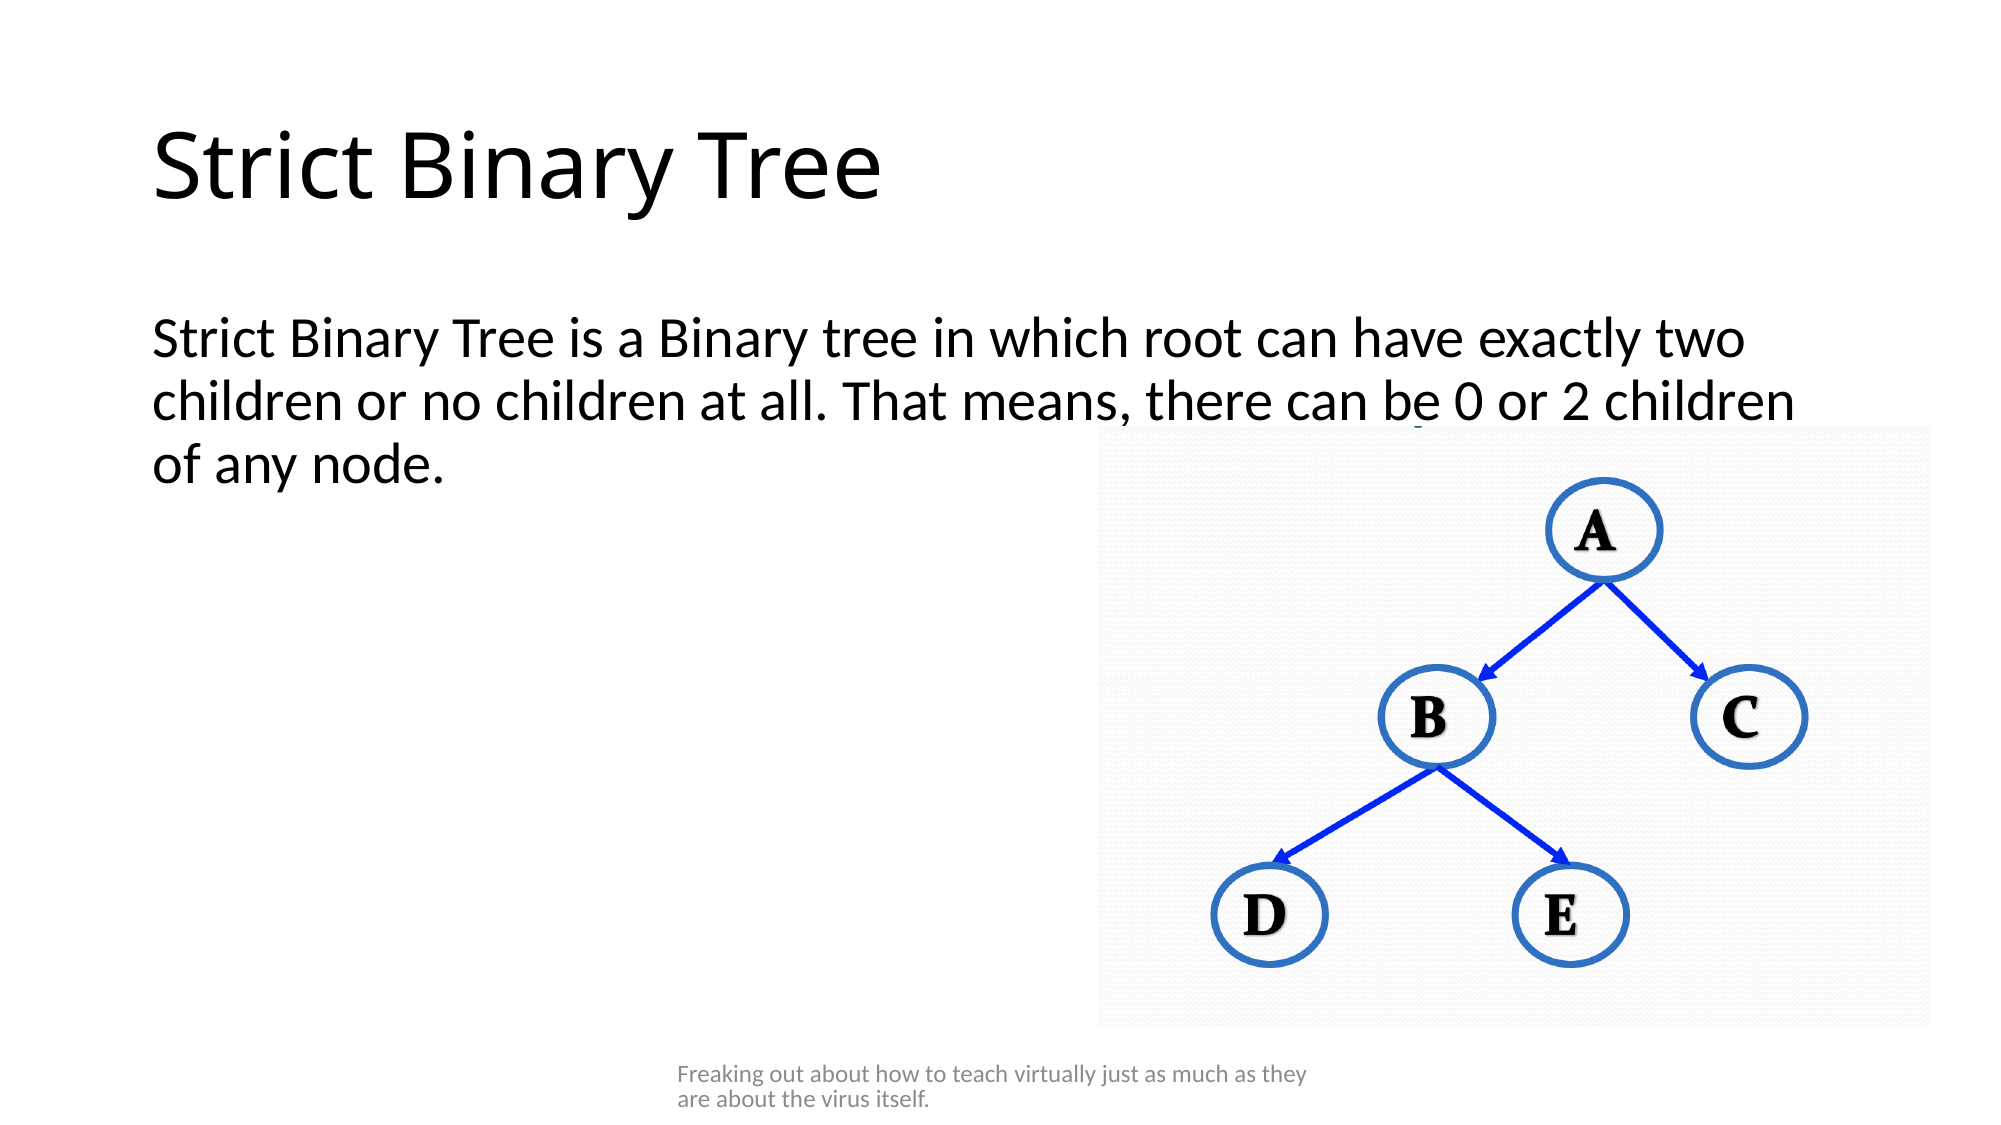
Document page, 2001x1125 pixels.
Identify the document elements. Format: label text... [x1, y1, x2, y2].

title Strict Binary Tree [137, 59, 1863, 278]
picture [1098, 426, 1930, 1028]
list Strict Binary Tree is a Binary tree in which root can have exactly two children or no children at all. That means, there can be 0 or 2 children of any node. [137, 299, 1863, 1014]
footer Freaking out about how to teach virtually just as much as they are about the virus itself. [662, 1042, 1338, 1103]
